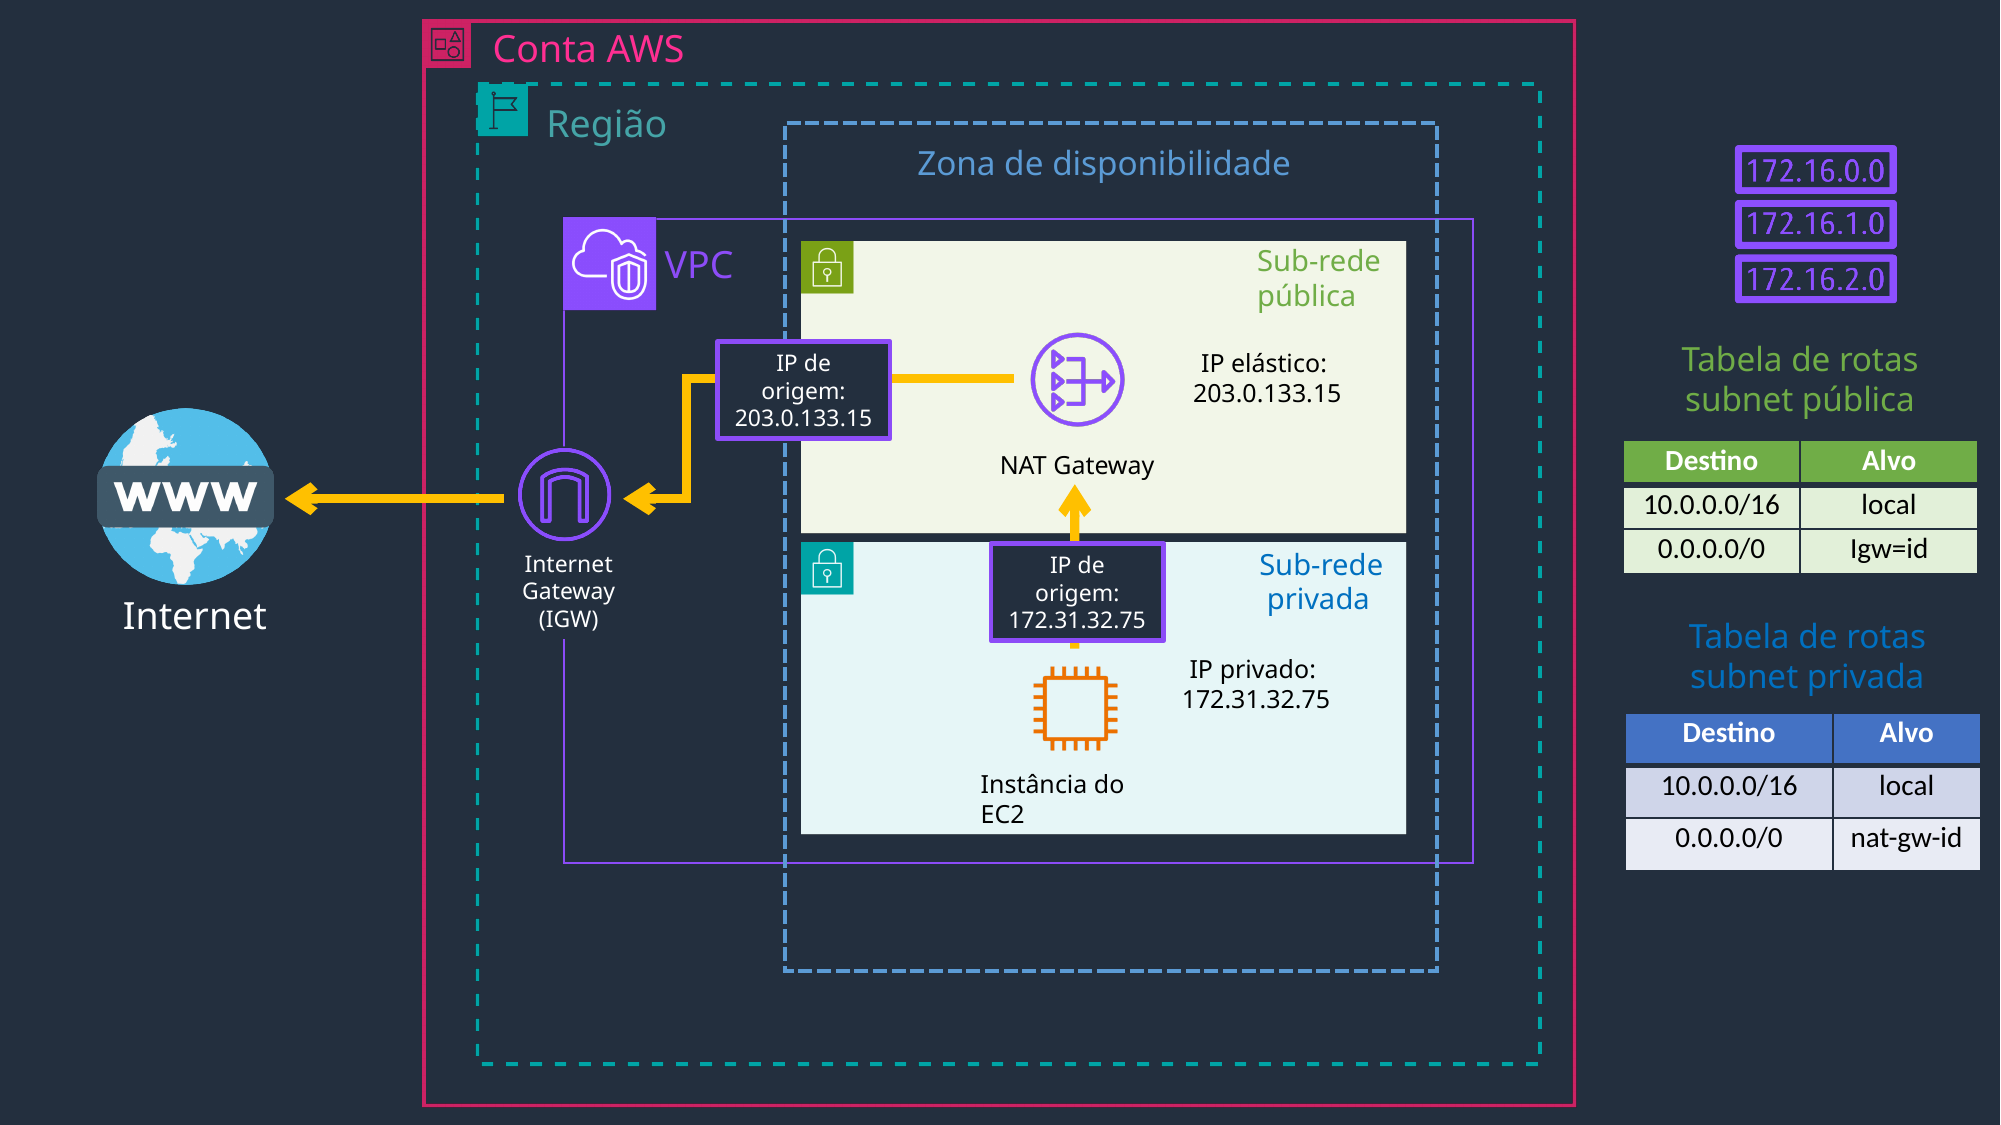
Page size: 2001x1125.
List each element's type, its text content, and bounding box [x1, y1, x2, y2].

picture [404, 0, 1596, 1125]
table_cell local [1834, 768, 1980, 817]
text_box Tabela de rotas subnet privada [1659, 607, 1956, 703]
table_cell Igw=id [1801, 530, 1977, 573]
table_header Destino [1624, 441, 1799, 482]
table_cell local [1801, 488, 1977, 528]
picture [1712, 123, 1917, 324]
table_cell 10.0.0.0/16 [1624, 488, 1799, 528]
table_header Alvo [1801, 441, 1977, 482]
table_header Destino [1626, 714, 1832, 763]
table_cell 10.0.0.0/16 [1626, 768, 1832, 817]
table_cell 0.0.0.0/0 [1626, 819, 1832, 870]
table_cell nat-gw-id [1834, 819, 1980, 870]
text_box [503, 435, 634, 641]
table_cell 0.0.0.0/0 [1624, 530, 1799, 573]
picture [97, 408, 274, 585]
table_header Alvo [1834, 714, 1980, 763]
text_box Internet [108, 584, 285, 645]
text_box Tabela de rotas subnet pública [1653, 331, 1948, 426]
